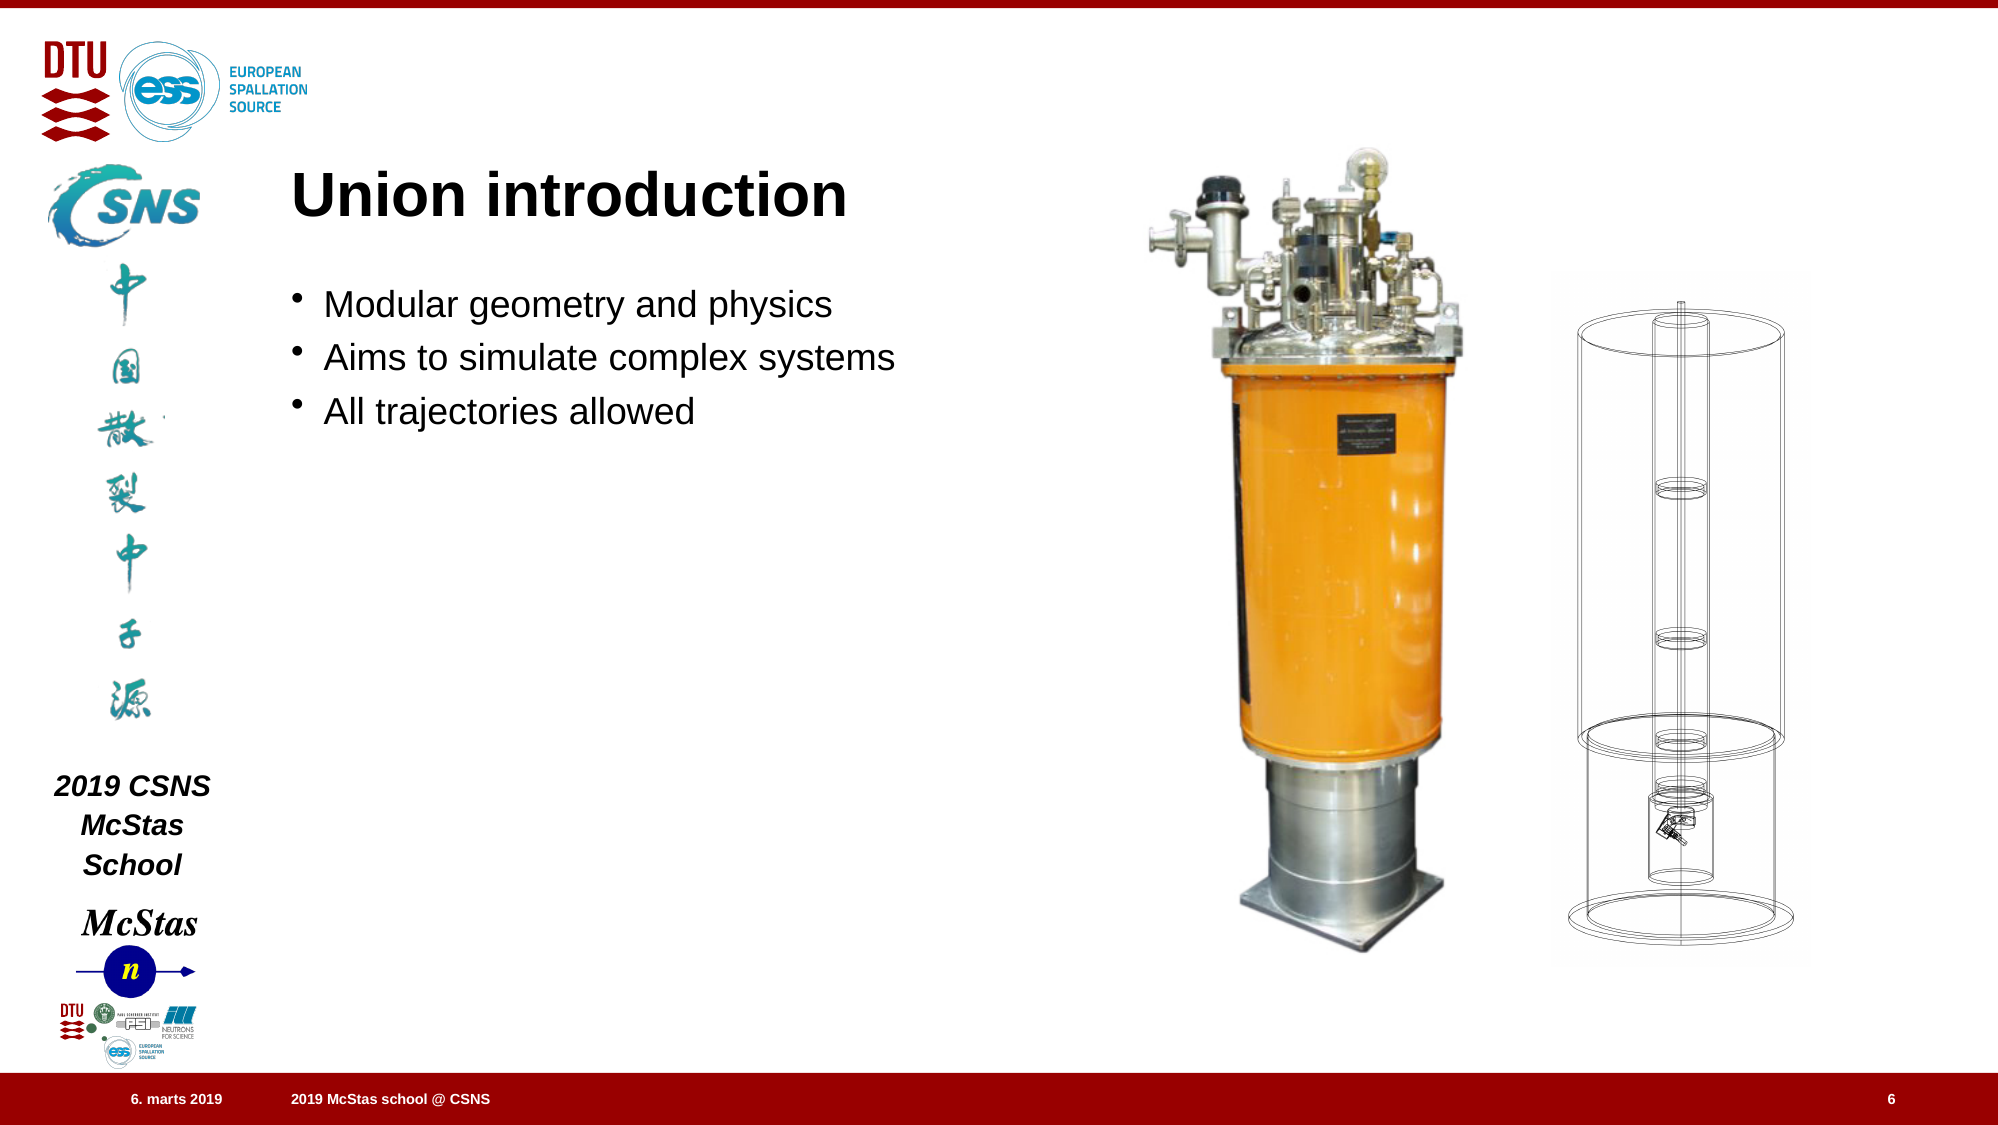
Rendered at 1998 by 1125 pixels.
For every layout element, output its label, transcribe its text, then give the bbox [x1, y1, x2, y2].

picture [1141, 111, 1811, 976]
picture [119, 41, 307, 142]
picture [59, 908, 213, 999]
title Union introduction [290, 69, 1820, 230]
picture [86, 1003, 197, 1069]
list Modular geometry and physics Aims to simulate complex systems All trajectories allowed [290, 279, 1016, 1027]
slide_number 6 [1886, 1088, 1909, 1110]
picture [116, 1013, 160, 1030]
picture [48, 162, 209, 744]
text_box [1099, 279, 1823, 1026]
